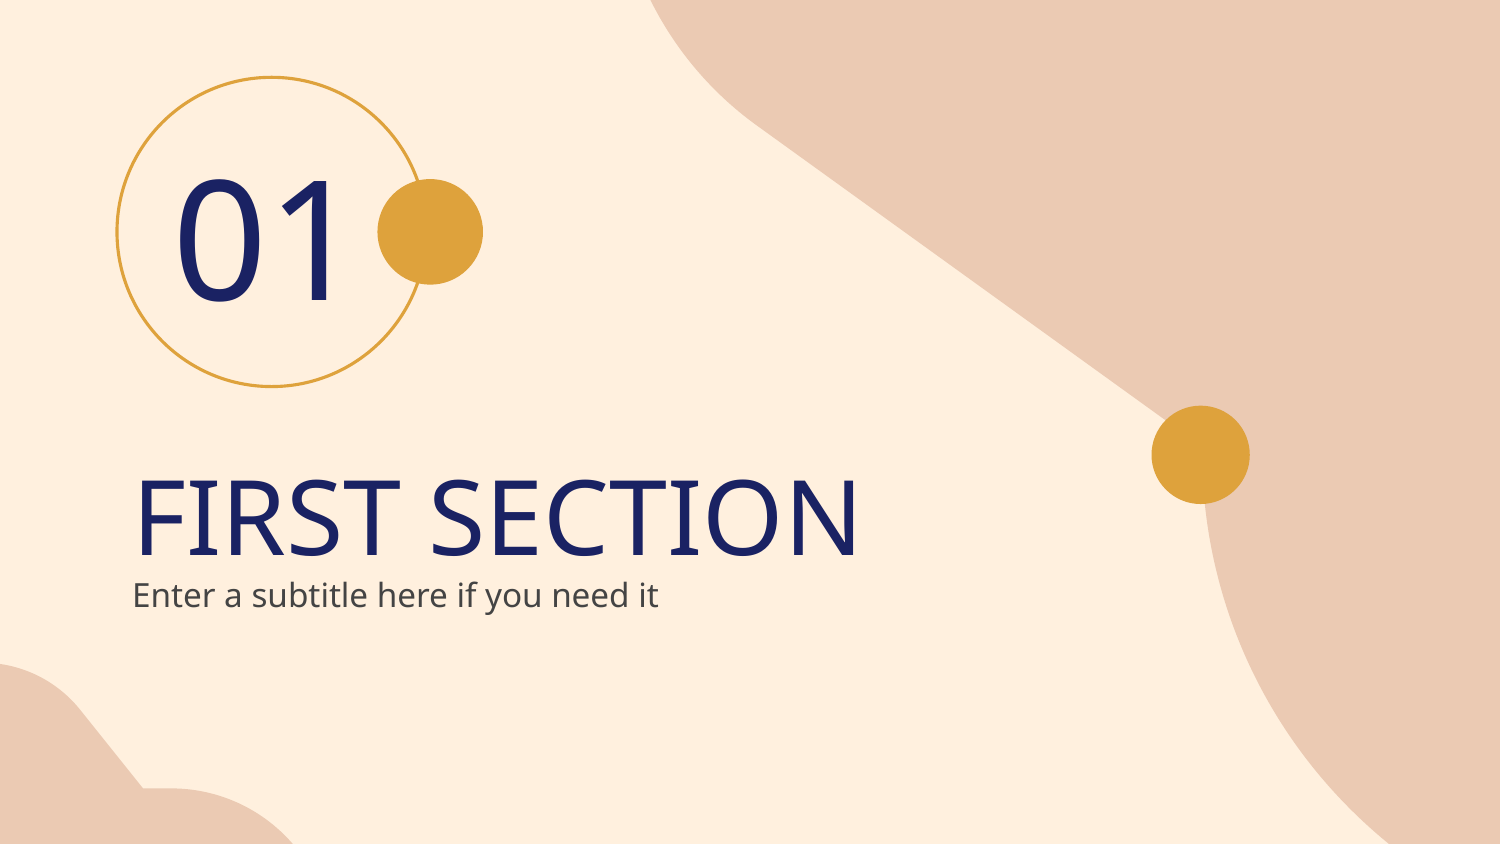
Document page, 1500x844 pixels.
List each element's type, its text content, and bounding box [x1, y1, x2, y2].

title FIRST SECTION [116, 436, 1030, 559]
subtitle Enter a subtitle here if you need it [116, 559, 1030, 631]
title 01 [157, 118, 386, 308]
text_box [377, 179, 483, 285]
